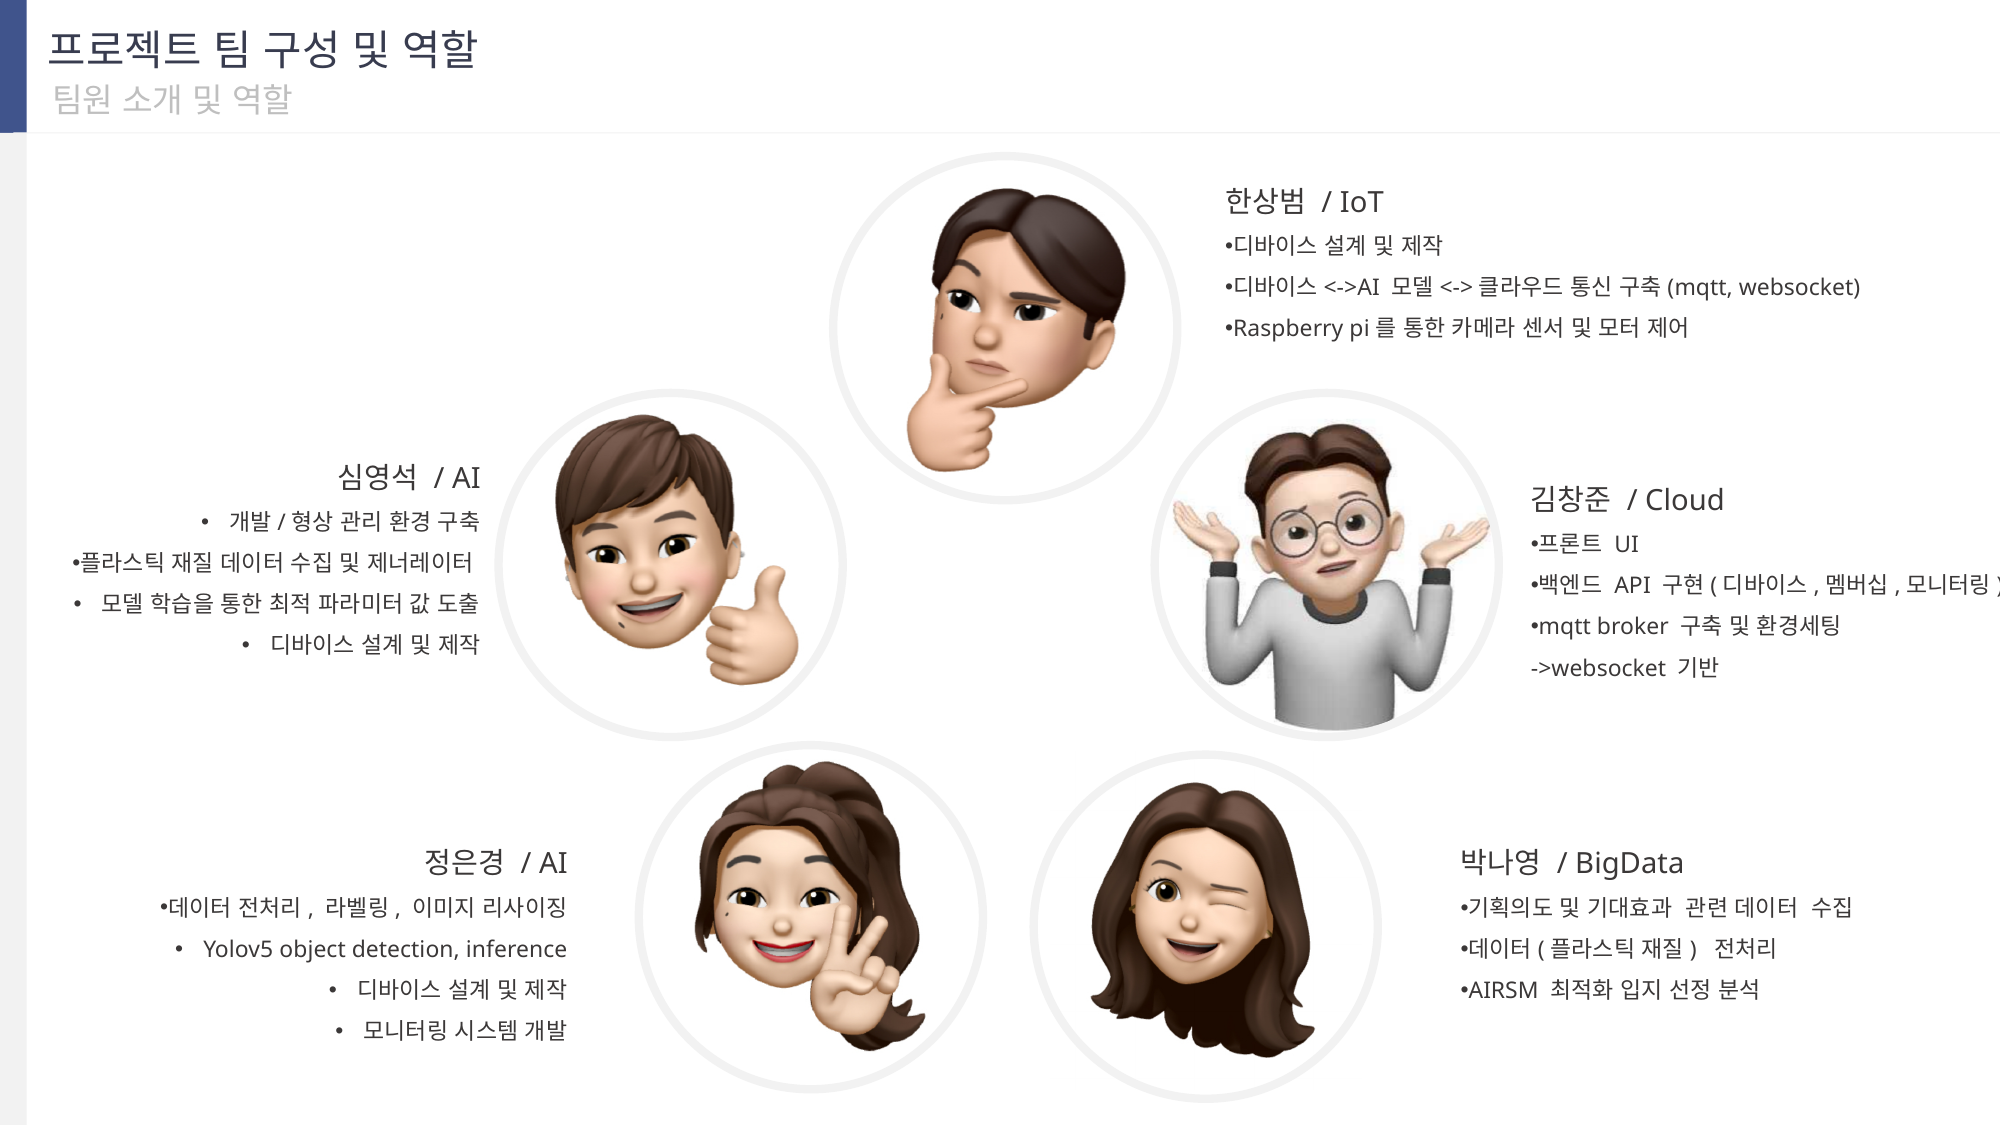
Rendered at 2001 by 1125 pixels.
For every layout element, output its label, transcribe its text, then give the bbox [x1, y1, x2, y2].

text_box 박나영 / BigData 기획의도 및 기대효과 관련 데이터 수집 데이터(플라스틱 재질) 전처리 AIRSM 최적화 입지 선정 분석 [1445, 819, 1883, 1011]
text_box 한상범 / IoT 디바이스 설계 및 제작 디바이스<->AI 모델<->클라우드 통신 구축(mqtt, websocket) Raspberry pi를 통한 카메라 센서 및 모터 제어 [1210, 158, 1876, 349]
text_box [497, 381, 843, 738]
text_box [833, 156, 1178, 501]
text_box 심영석 / AI 개발/형상 관리 환경 구축 플라스틱 재질 데이터 수집 및 제너레이터 모델 학습을 통한 최적 파라미터 값 도출 디바이스 설계 및 제작 [57, 433, 496, 666]
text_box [637, 724, 984, 1090]
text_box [40, 16, 488, 128]
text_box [1154, 392, 1499, 738]
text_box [1033, 751, 1378, 1099]
text_box 김창준 / Cloud 프론트 UI 백엔드 API 구현(디바이스,멤버십,모니터링) mqtt broker 구축 및 환경세팅 ->websocket 기반 [1516, 456, 2000, 688]
text_box 정은경 / AI 데이터 전처리, 라벨링, 이미지 리사이징 Yolov5 object detection, inference 디바이스 설계 및 제작 모니터링 시스템 개발 [145, 819, 583, 1052]
